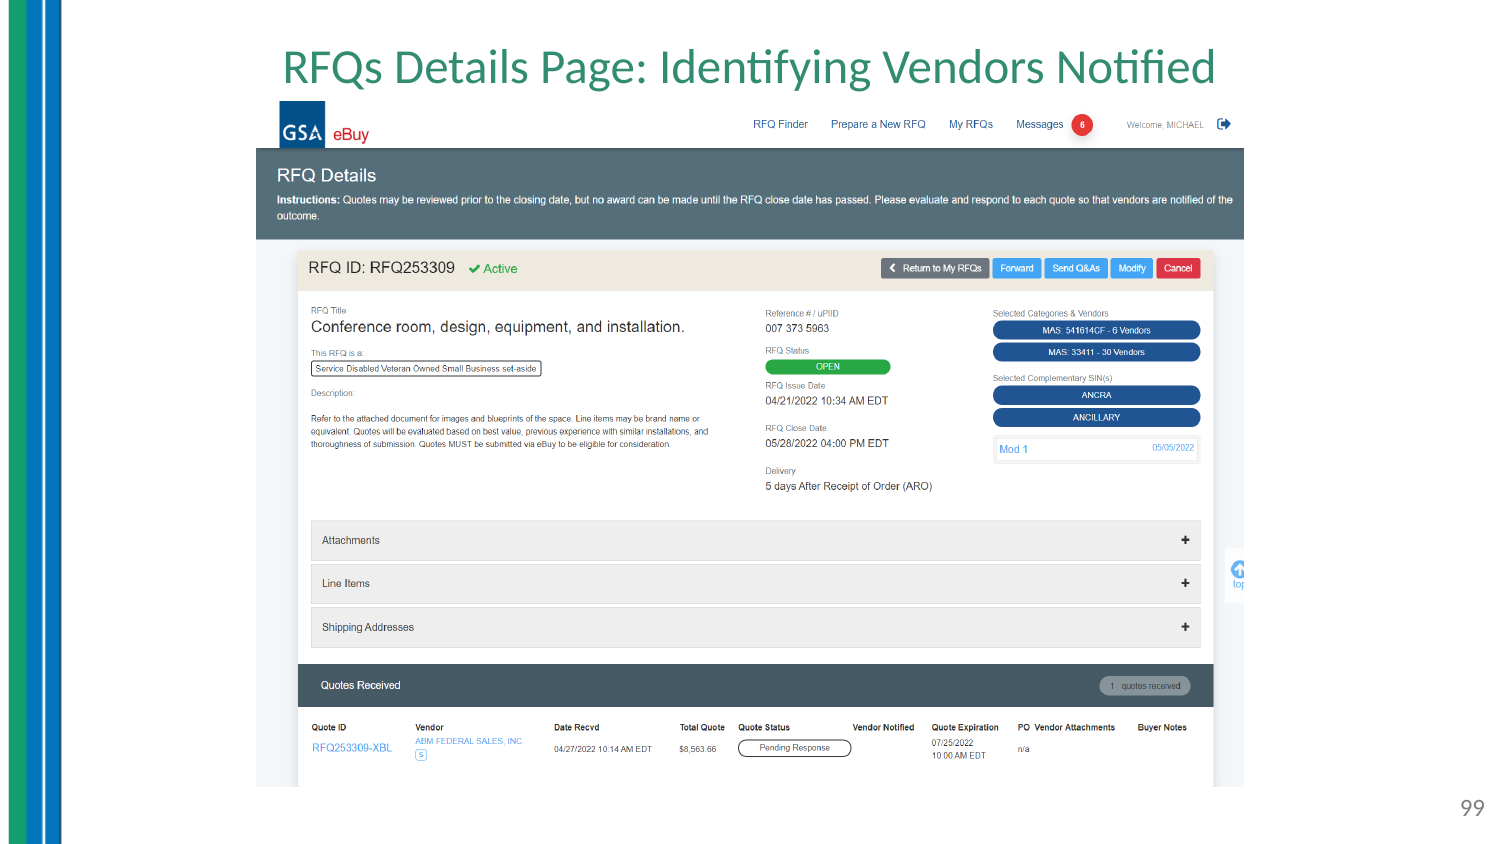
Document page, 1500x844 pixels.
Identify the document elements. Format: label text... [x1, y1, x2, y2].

picture [29, 0, 1500, 844]
picture [0, 0, 26, 844]
title RFQs Details Page: Identifying Vendors Notified [75, 33, 1425, 102]
